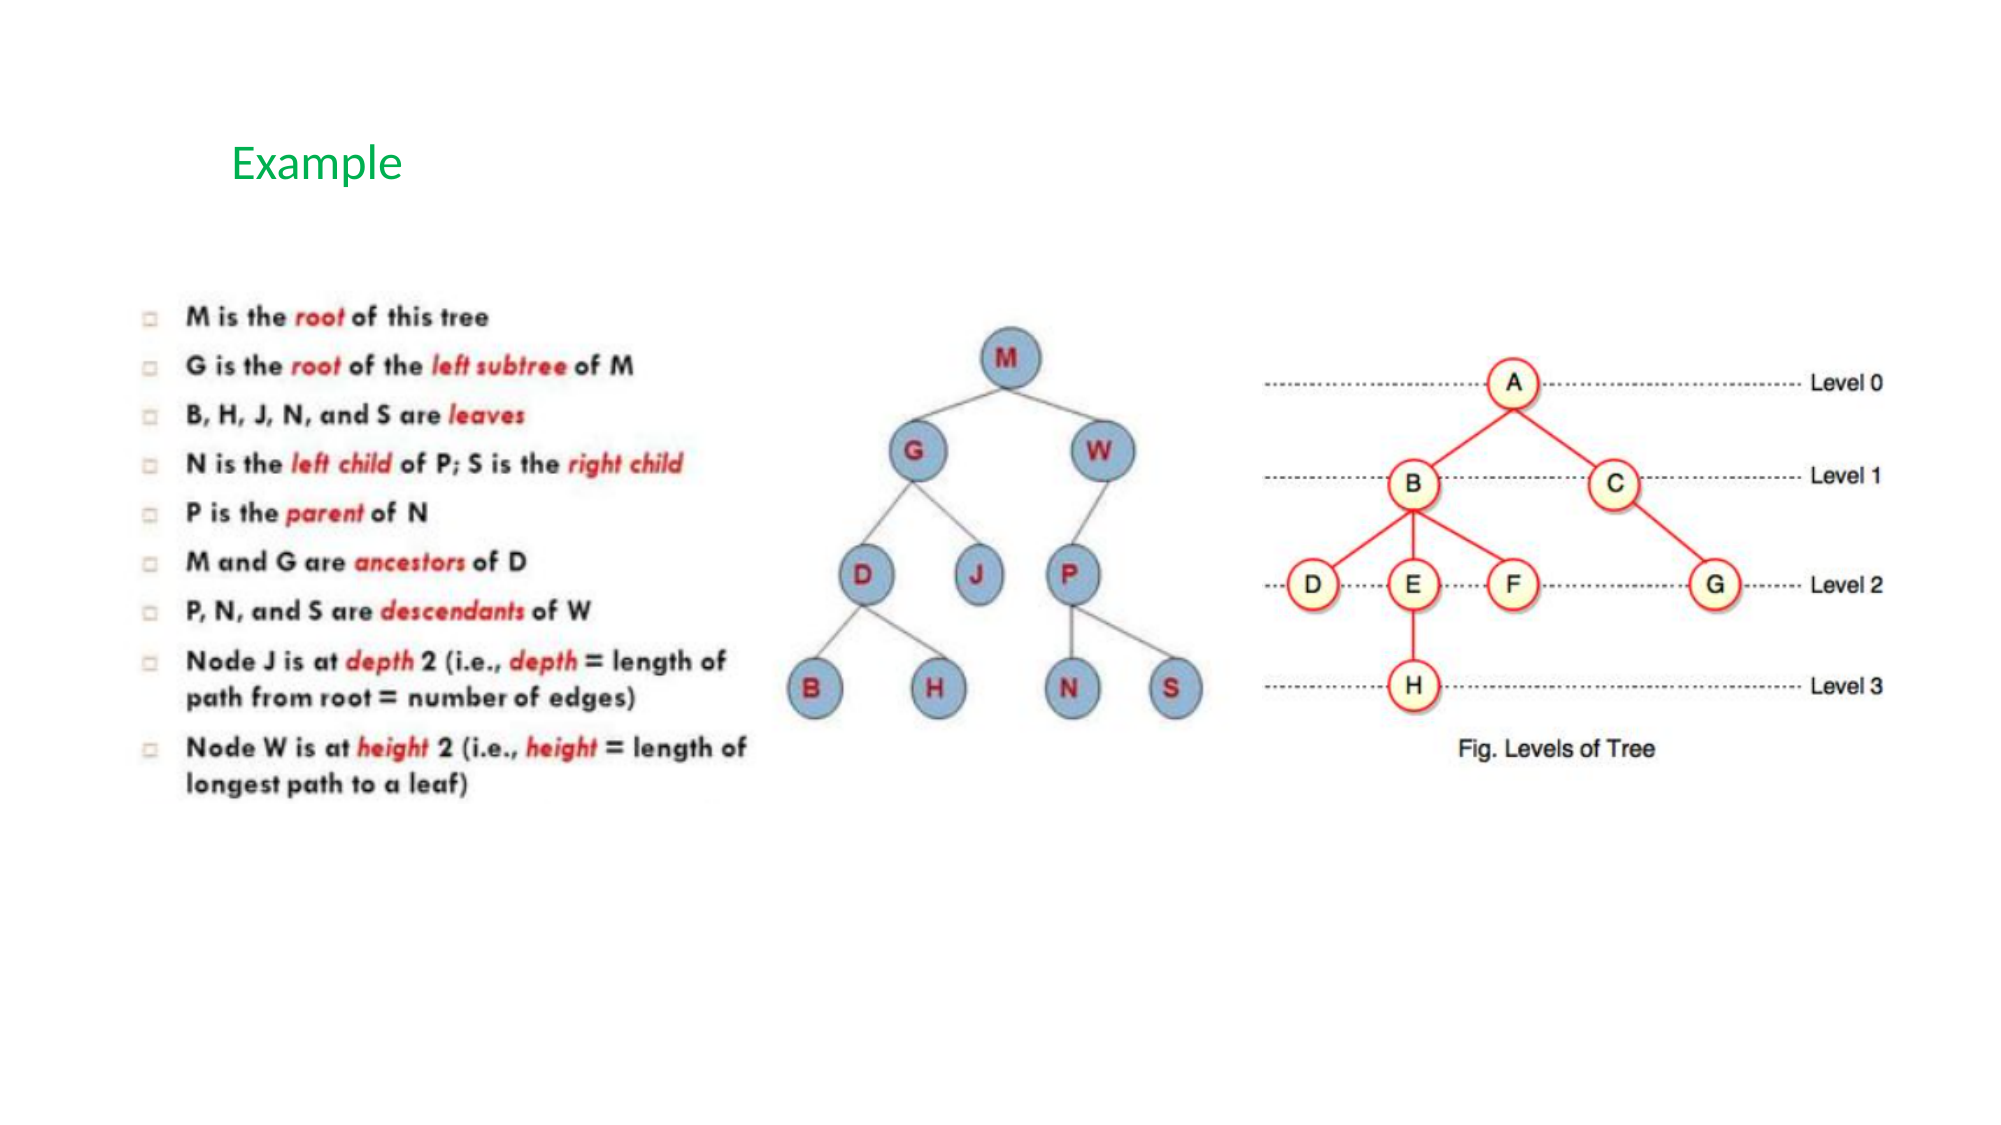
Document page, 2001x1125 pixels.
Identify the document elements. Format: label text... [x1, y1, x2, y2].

picture [121, 286, 1978, 804]
text_box Example [216, 122, 419, 198]
